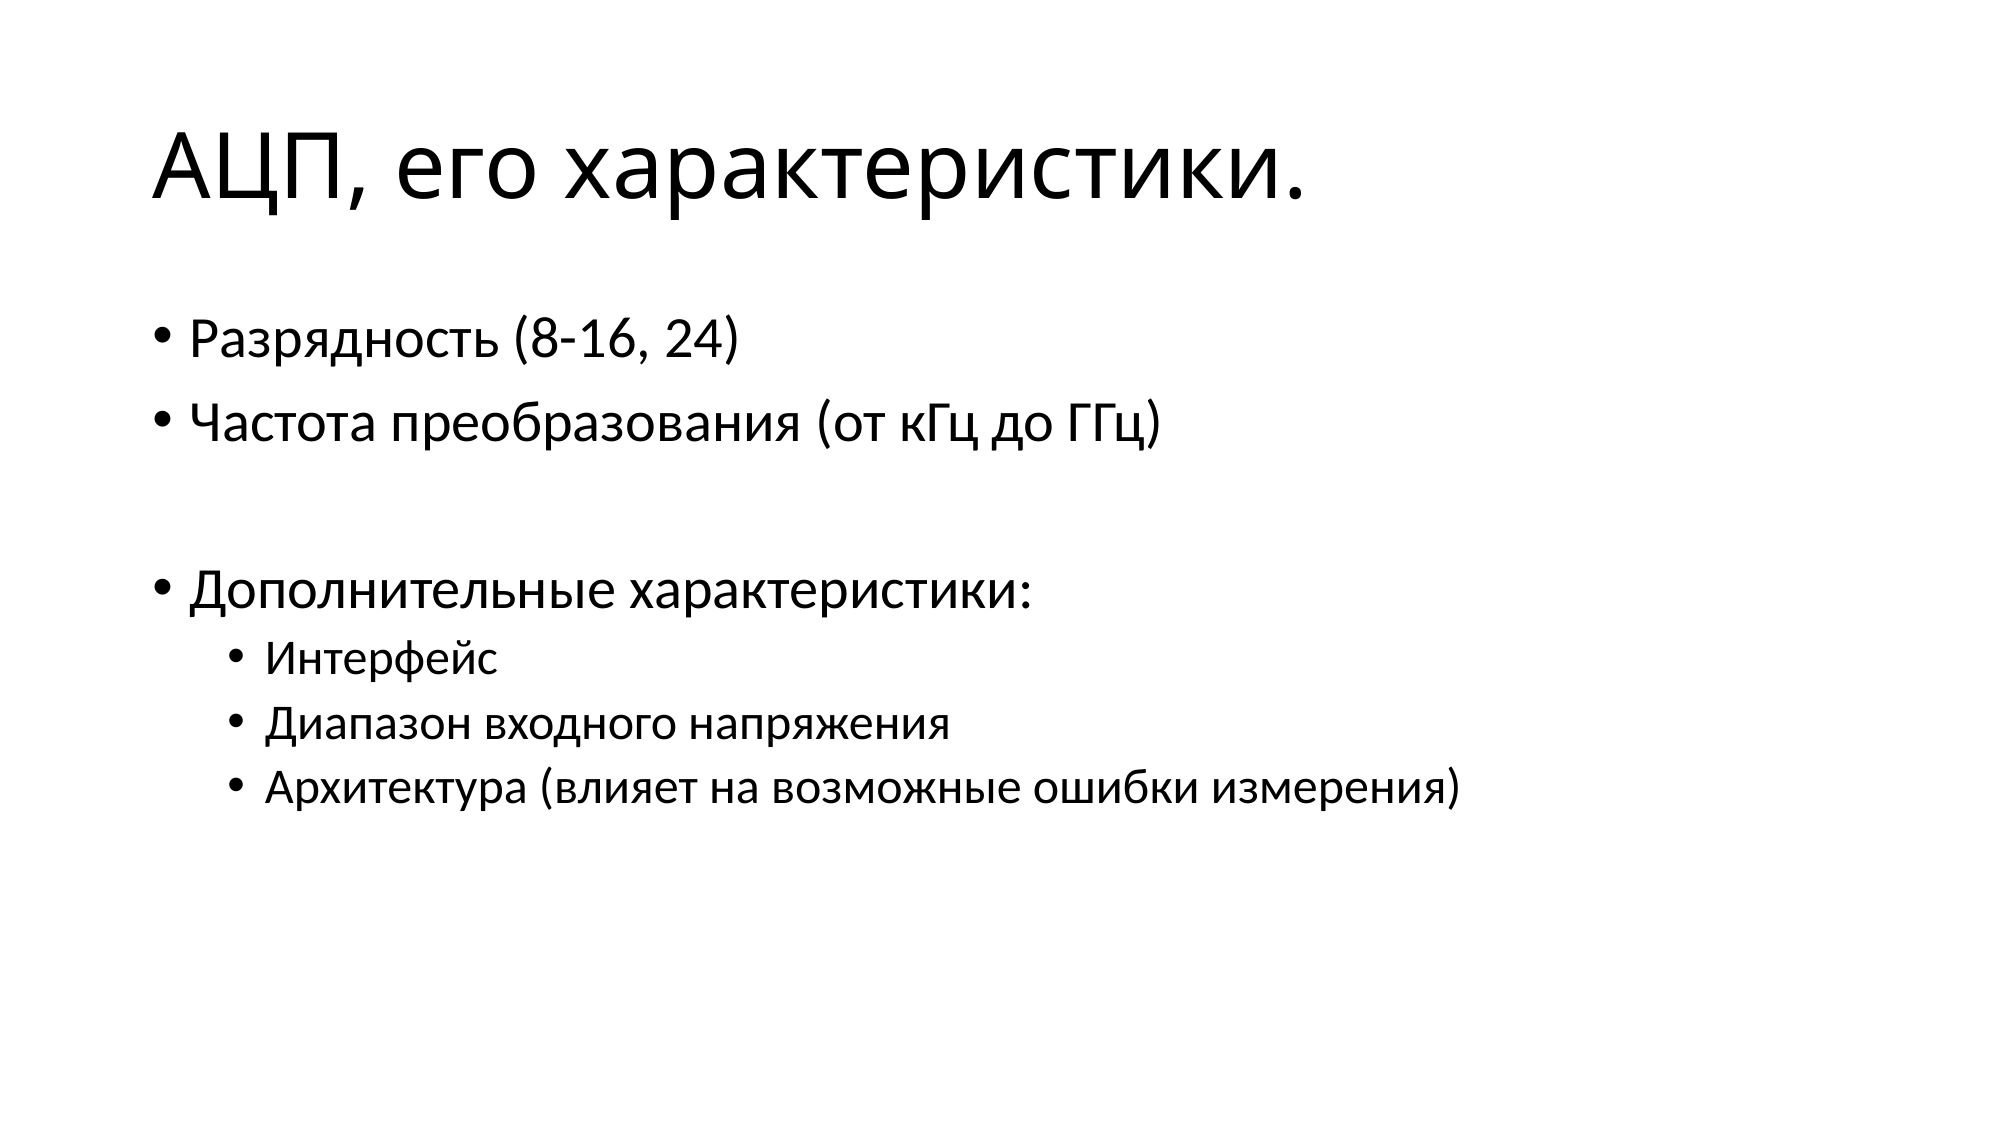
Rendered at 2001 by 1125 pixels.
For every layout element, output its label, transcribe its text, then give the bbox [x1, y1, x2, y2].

list Разрядность (8-16, 24) Частота преобразования (от кГц до ГГц) Дополнительные характеристики: Интерфейс Диапазон входного напряжения Архитектура (влияет на возможные ошибки измерения) [137, 299, 1863, 1014]
title АЦП, его характеристики. [137, 59, 1863, 278]
